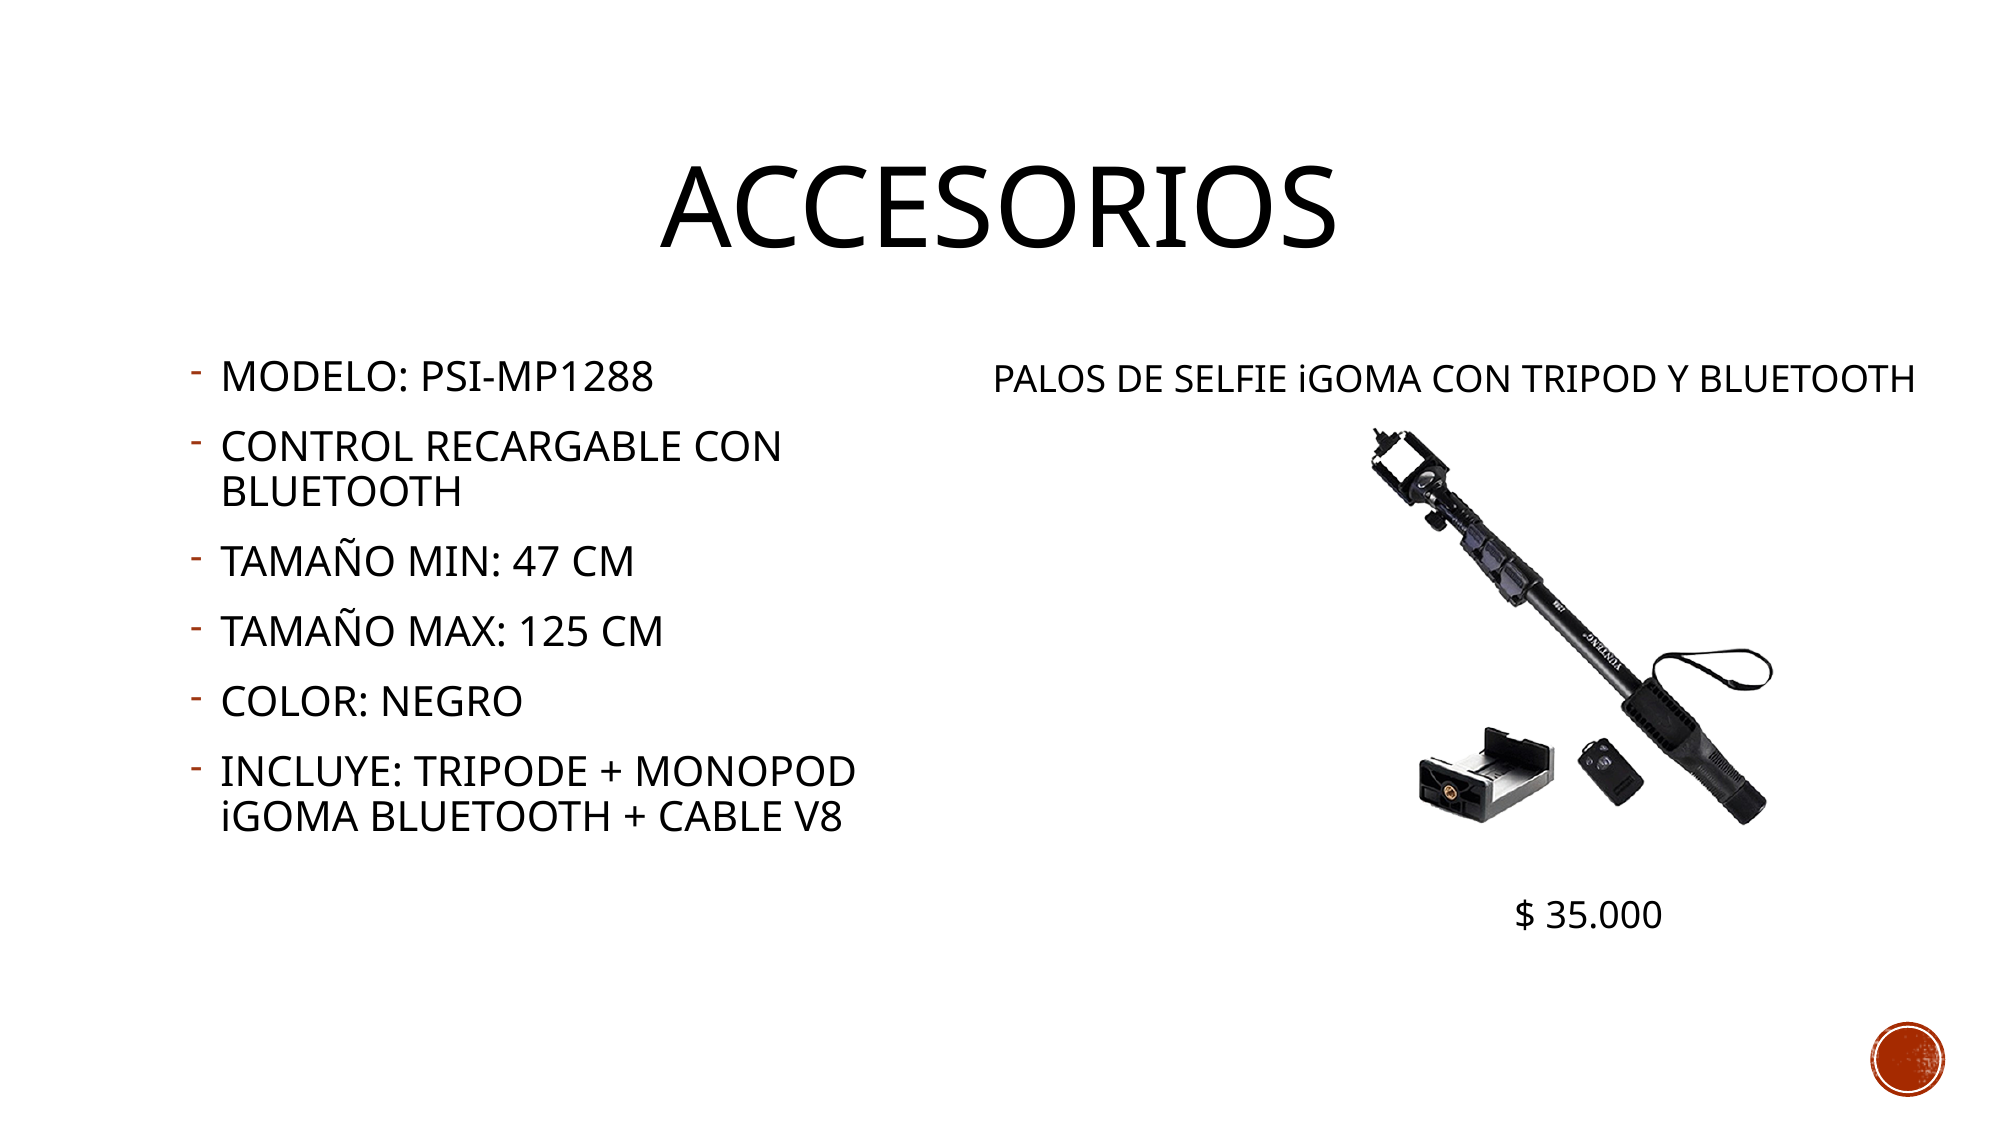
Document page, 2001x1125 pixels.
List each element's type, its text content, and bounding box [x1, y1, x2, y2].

text_box $ 35.000 [1499, 883, 1678, 944]
text_box PALOS DE SELFIE iGOMA CON TRIPOD Y BLUETOOTH [978, 347, 1933, 407]
picture [1360, 413, 1782, 834]
title ACCESORIOS [175, 79, 1826, 344]
list MODELO: PSI-MP1288 CONTROL RECARGABLE CON BLUETOOTH TAMAÑO MIN: 47 CM TAMAÑO MAX: 125 CM COLOR: NEGRO INCLUYE: TRIPODE + MONOPOD iGOMA BLUETOOTH + CABLE V8 [175, 348, 911, 1013]
